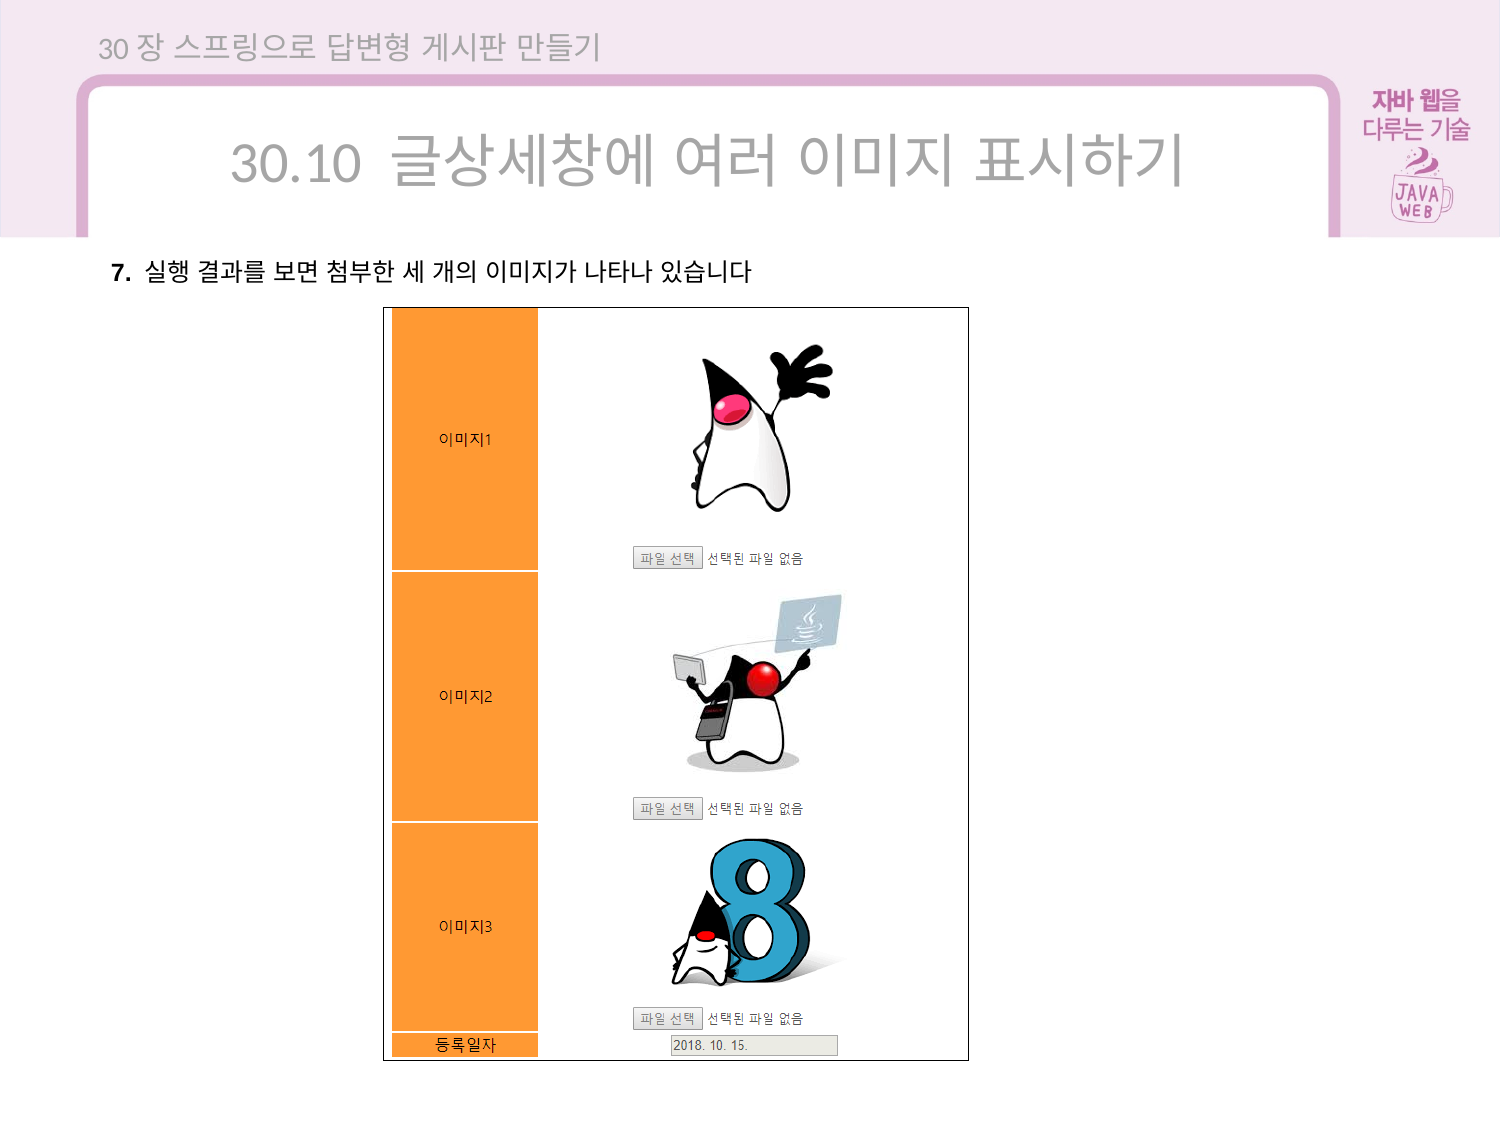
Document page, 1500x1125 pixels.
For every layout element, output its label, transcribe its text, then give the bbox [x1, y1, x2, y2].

picture [0, 0, 1500, 1125]
text_box 30장 스프링으로 답변형 게시판 만들기 [82, 0, 1133, 74]
text_box 30.10 글상세창에 여러 이미지 표시하기 [96, 117, 1321, 202]
text_box 7. 실행 결과를 보면 첨부한 세 개의 이미지가 나타나 있습니다 [96, 249, 1303, 295]
